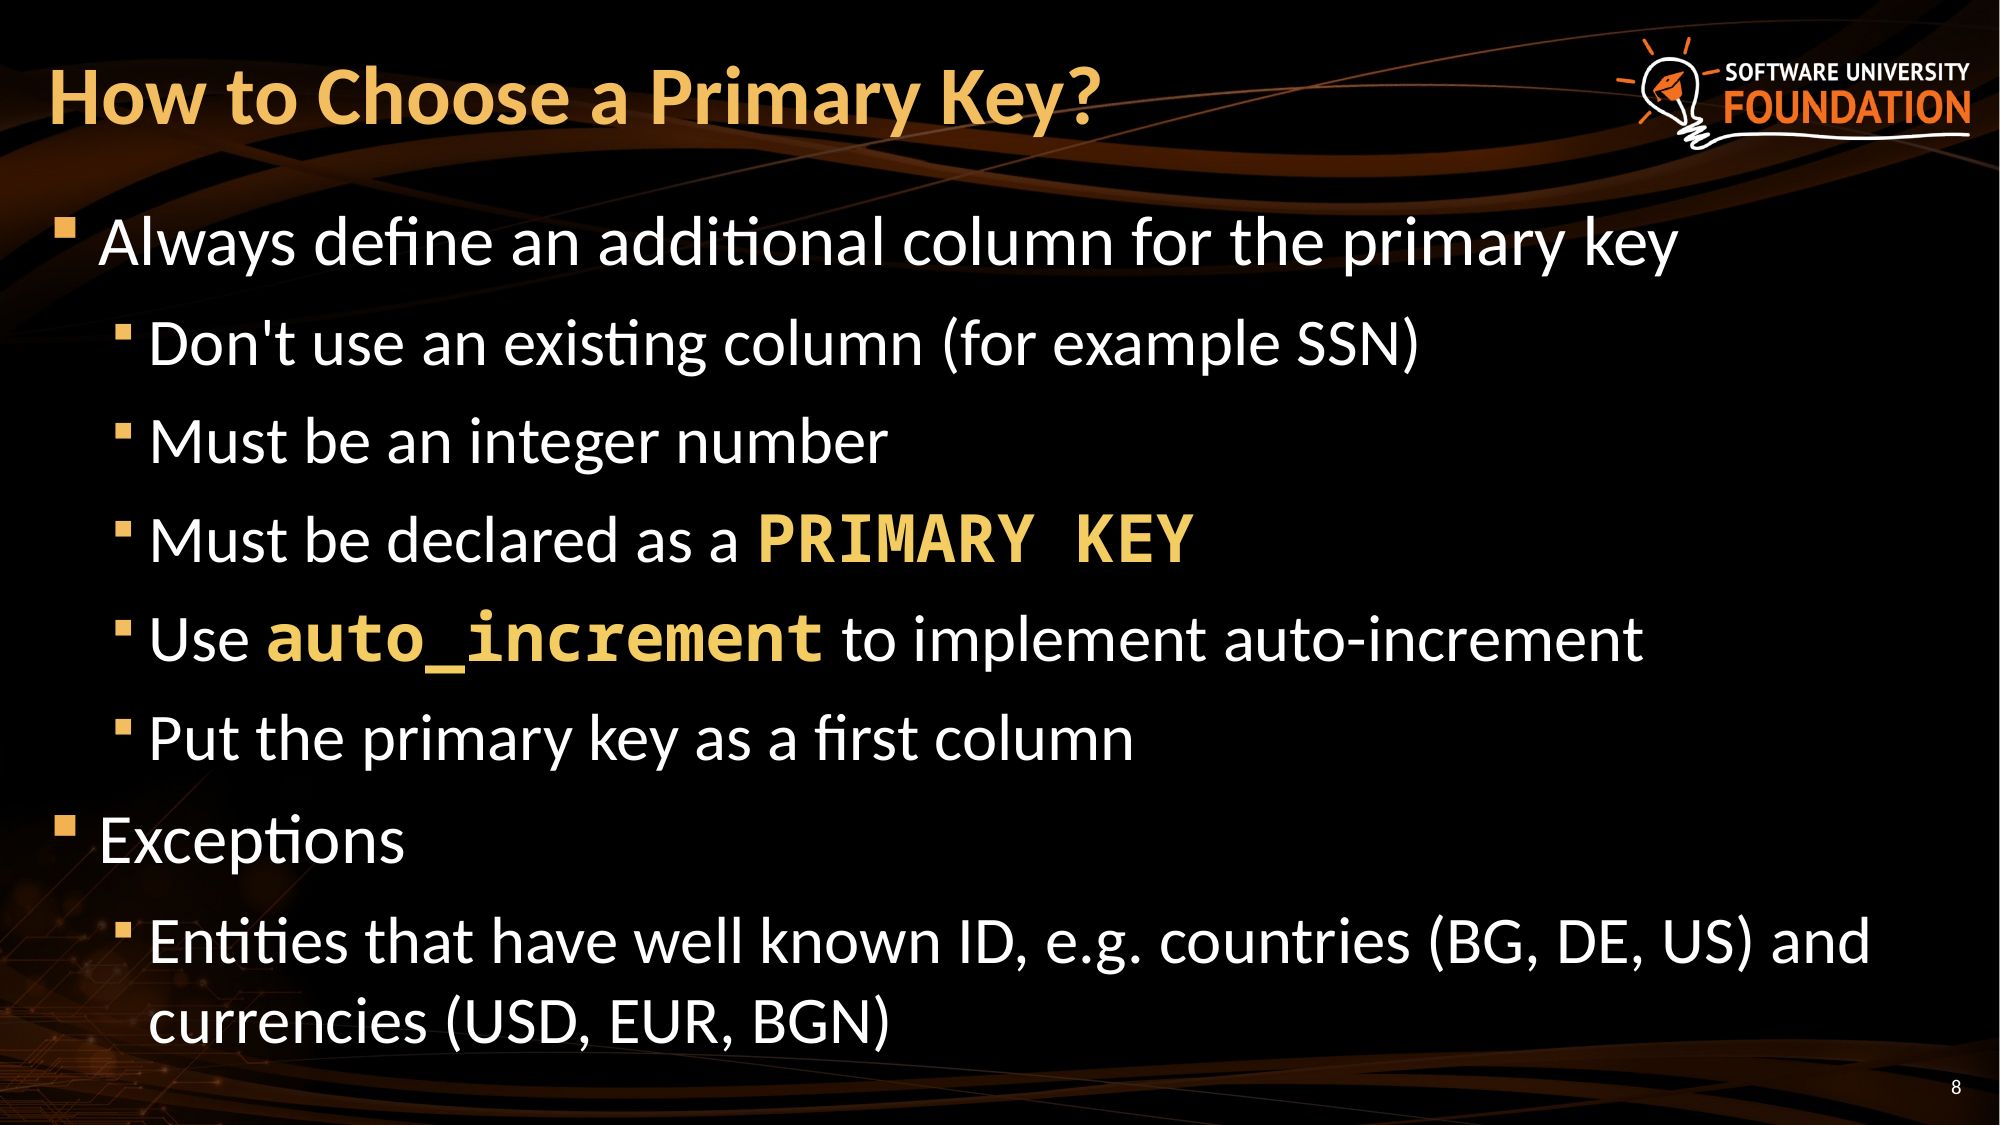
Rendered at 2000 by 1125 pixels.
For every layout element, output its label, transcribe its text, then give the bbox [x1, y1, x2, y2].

picture [0, 0, 2000, 1125]
title How to Choose a Primary Key? [30, 6, 1602, 189]
list Always define an additional column for the primary key Don't use an existing column (for example SSN) Must be an integer number Must be declared as a PRIMARY KEY Use auto_increment to implement auto-increment Put the primary key as a first column Exceptions Entities that have well known ID, e.g. countries (BG, DE, US) and currencies (USD, EUR, BGN) [31, 188, 1968, 1103]
